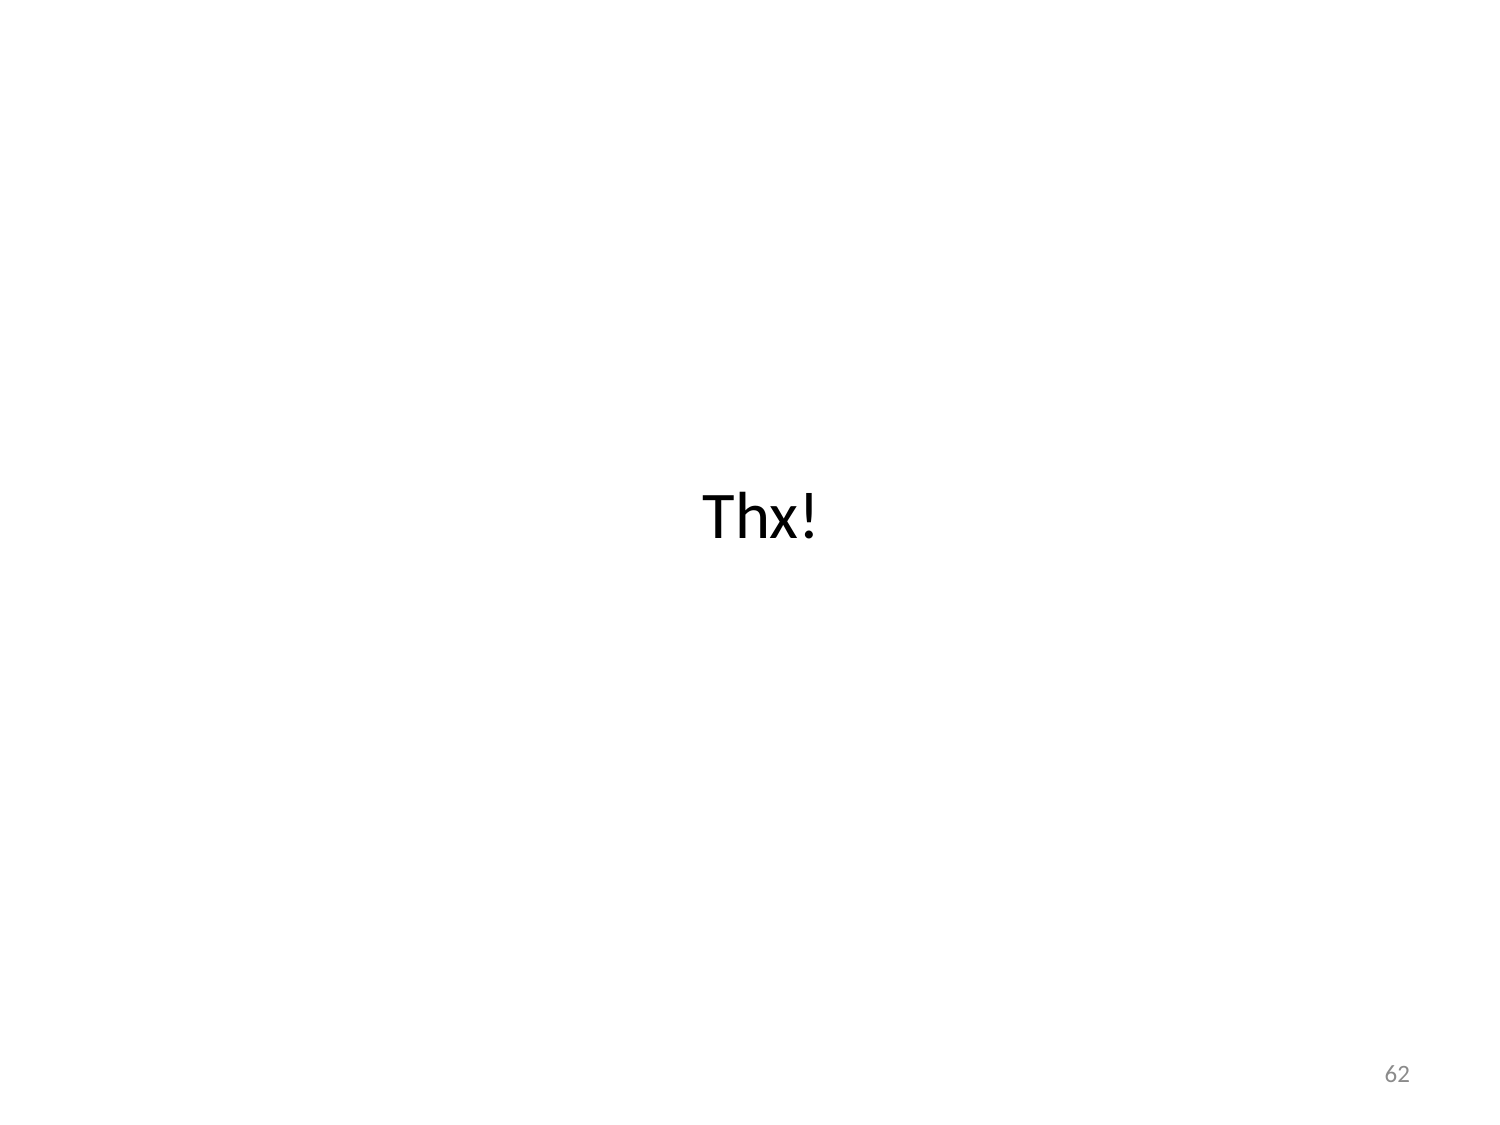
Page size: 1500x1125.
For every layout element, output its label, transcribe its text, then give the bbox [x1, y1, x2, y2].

text_box Thx! [688, 464, 836, 560]
slide_number 62 [1074, 1042, 1425, 1103]
